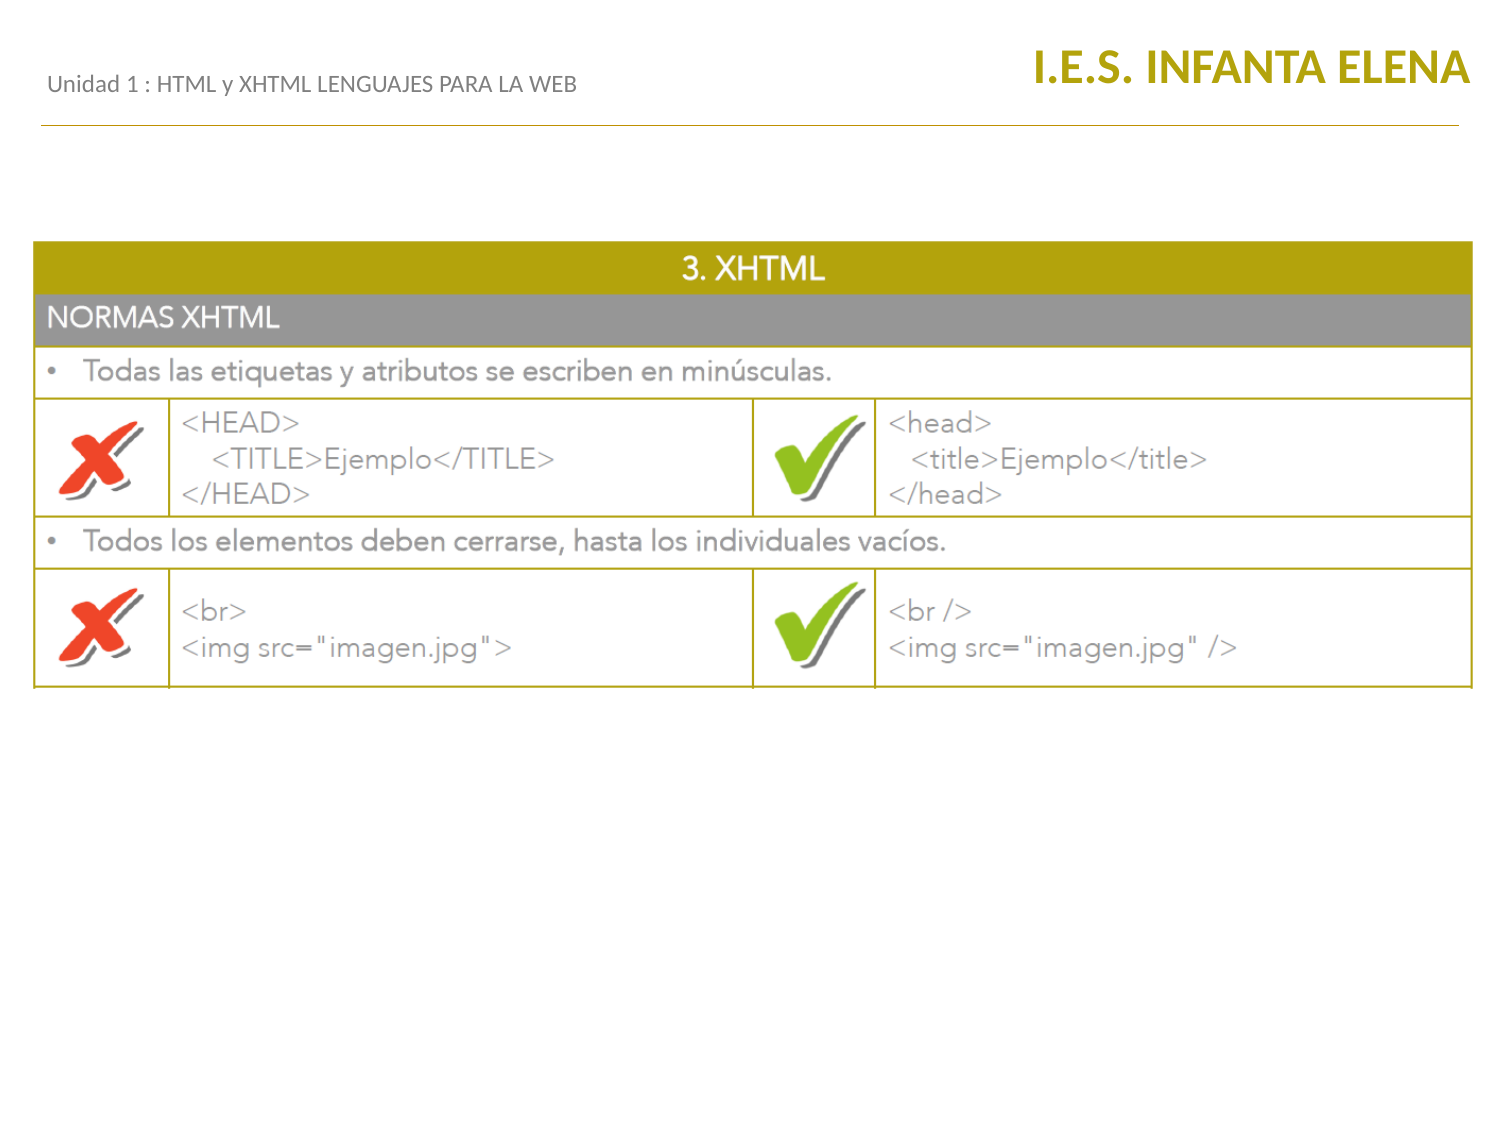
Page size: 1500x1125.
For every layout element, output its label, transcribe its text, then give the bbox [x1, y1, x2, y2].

text_box I.E.S. INFANTA ELENA [1018, 26, 1486, 102]
picture [29, 235, 1477, 692]
text_box Unidad 1 : HTML y XHTML LENGUAJES PARA LA WEB [32, 60, 594, 106]
